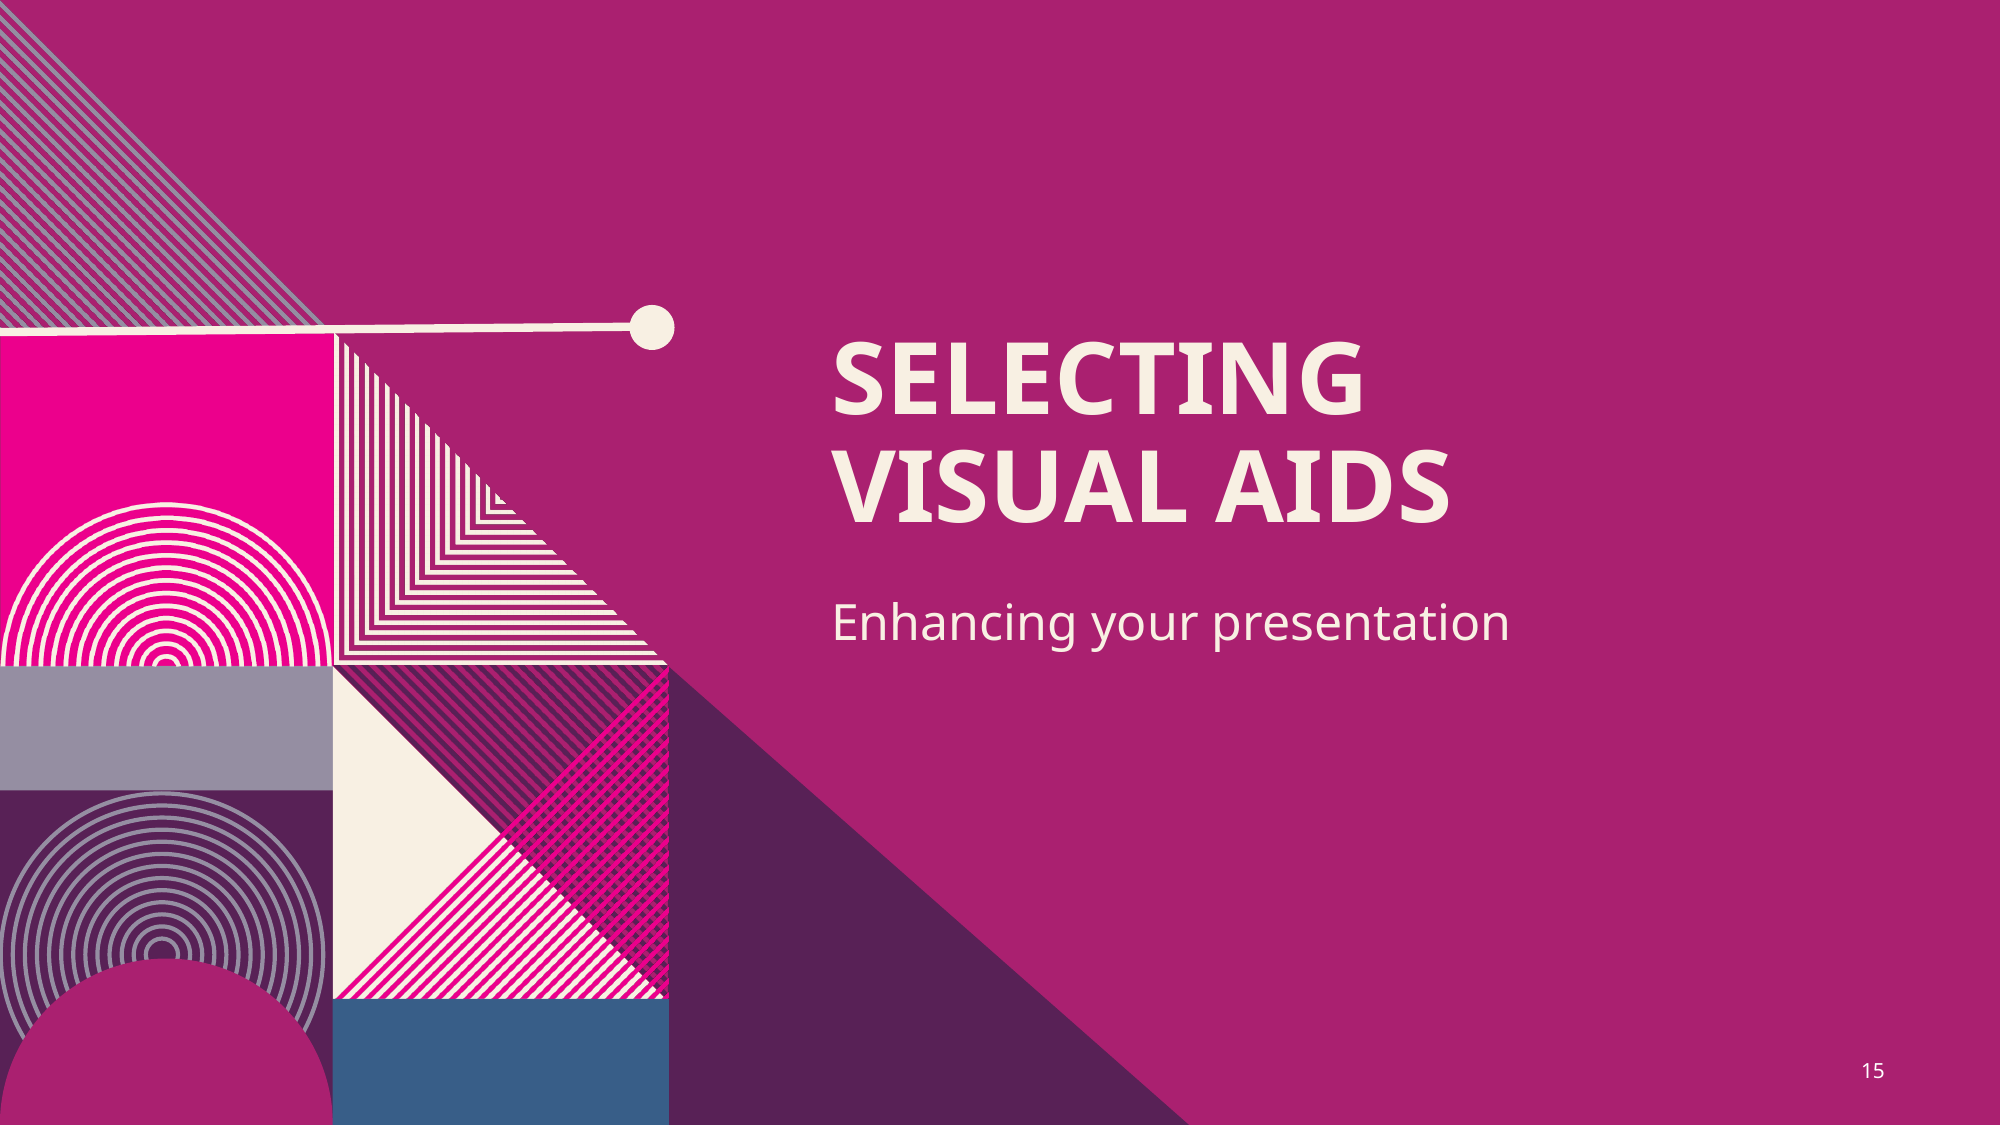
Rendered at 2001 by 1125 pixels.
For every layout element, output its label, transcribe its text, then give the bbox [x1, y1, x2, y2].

picture [0, 0, 333, 327]
picture [333, 332, 669, 998]
subtitle Enhancing your presentation [816, 553, 1875, 723]
slide_number 15 [1824, 1042, 1900, 1102]
picture [0, 502, 332, 667]
title Selecting visual aids [816, 94, 1875, 552]
